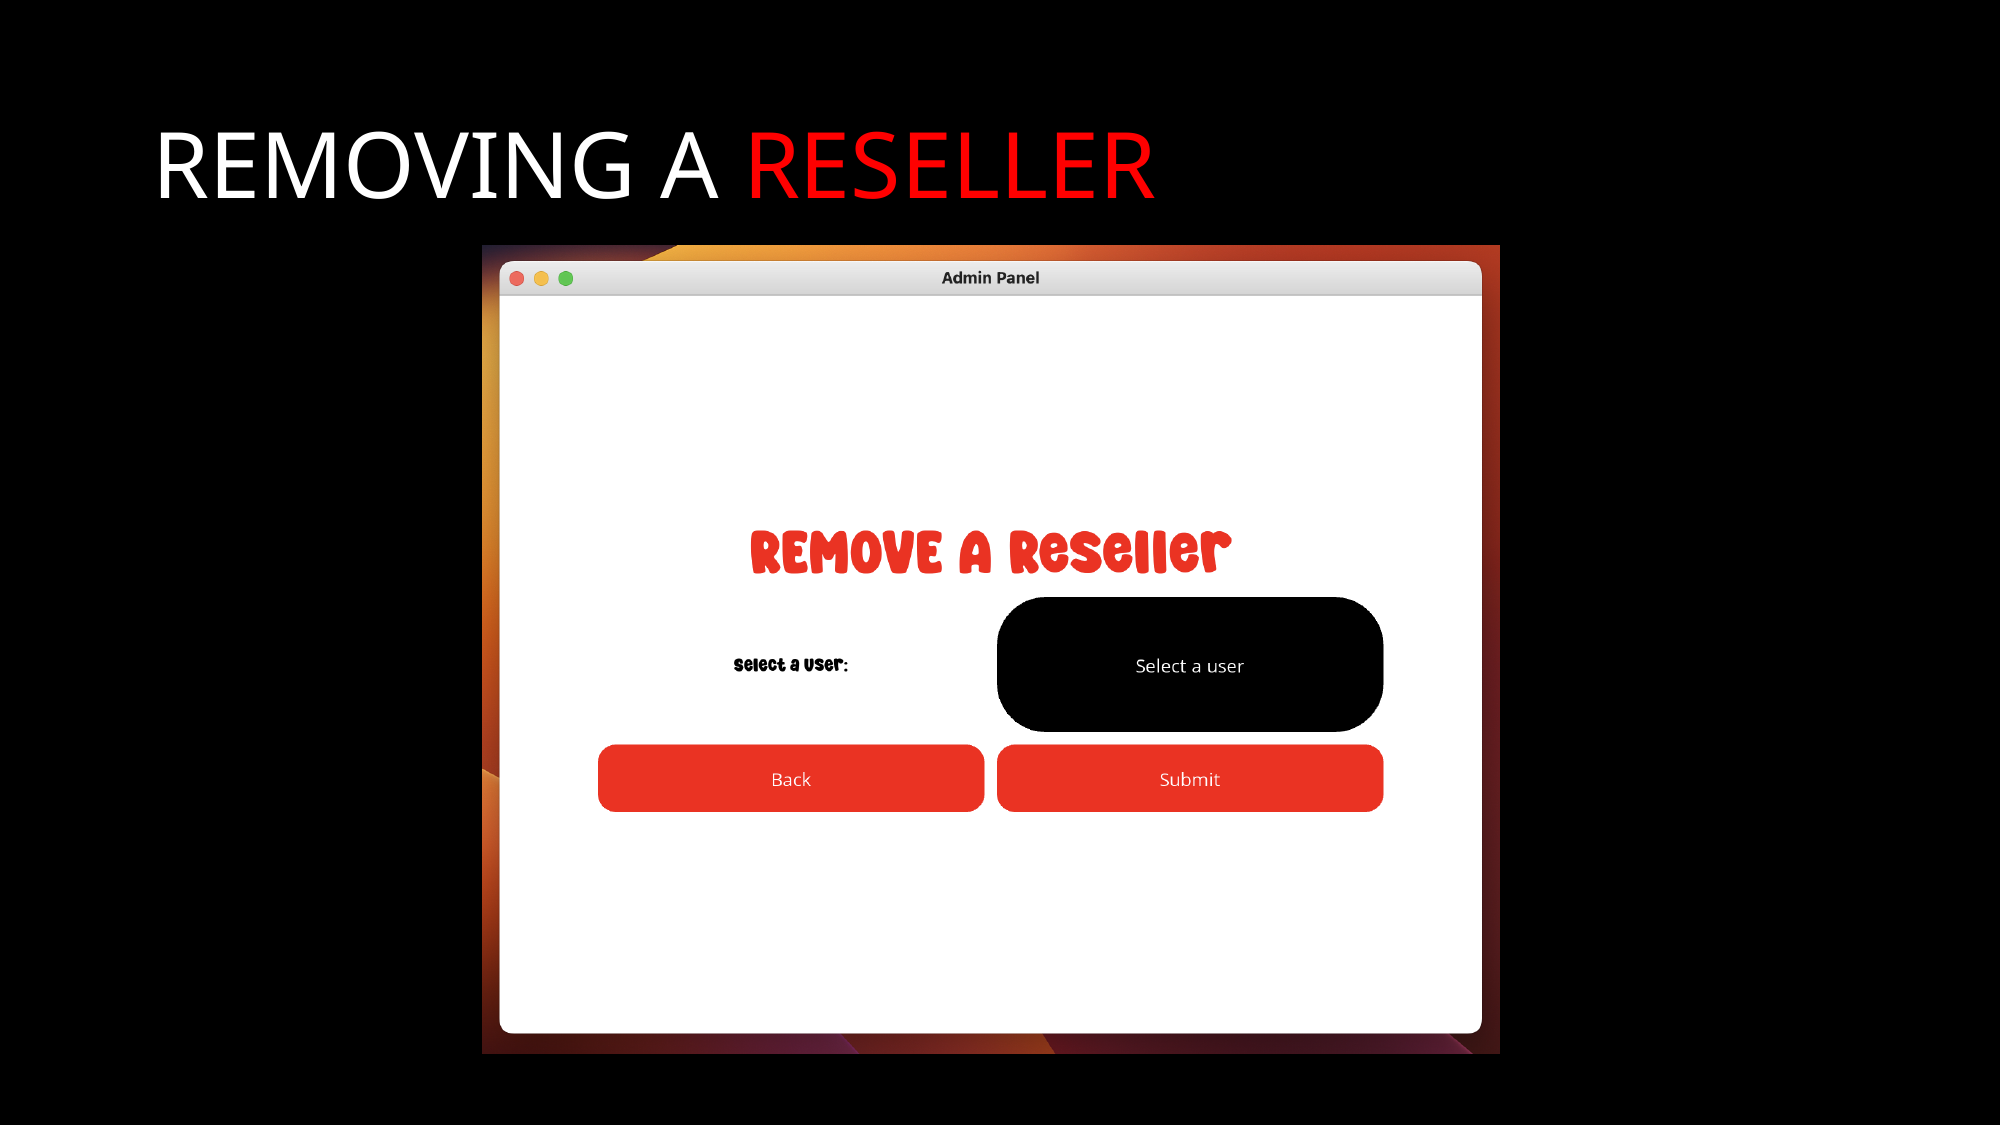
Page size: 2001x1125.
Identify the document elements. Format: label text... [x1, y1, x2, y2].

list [482, 245, 1500, 1054]
title REMOVING A RESELLER [137, 59, 1863, 278]
